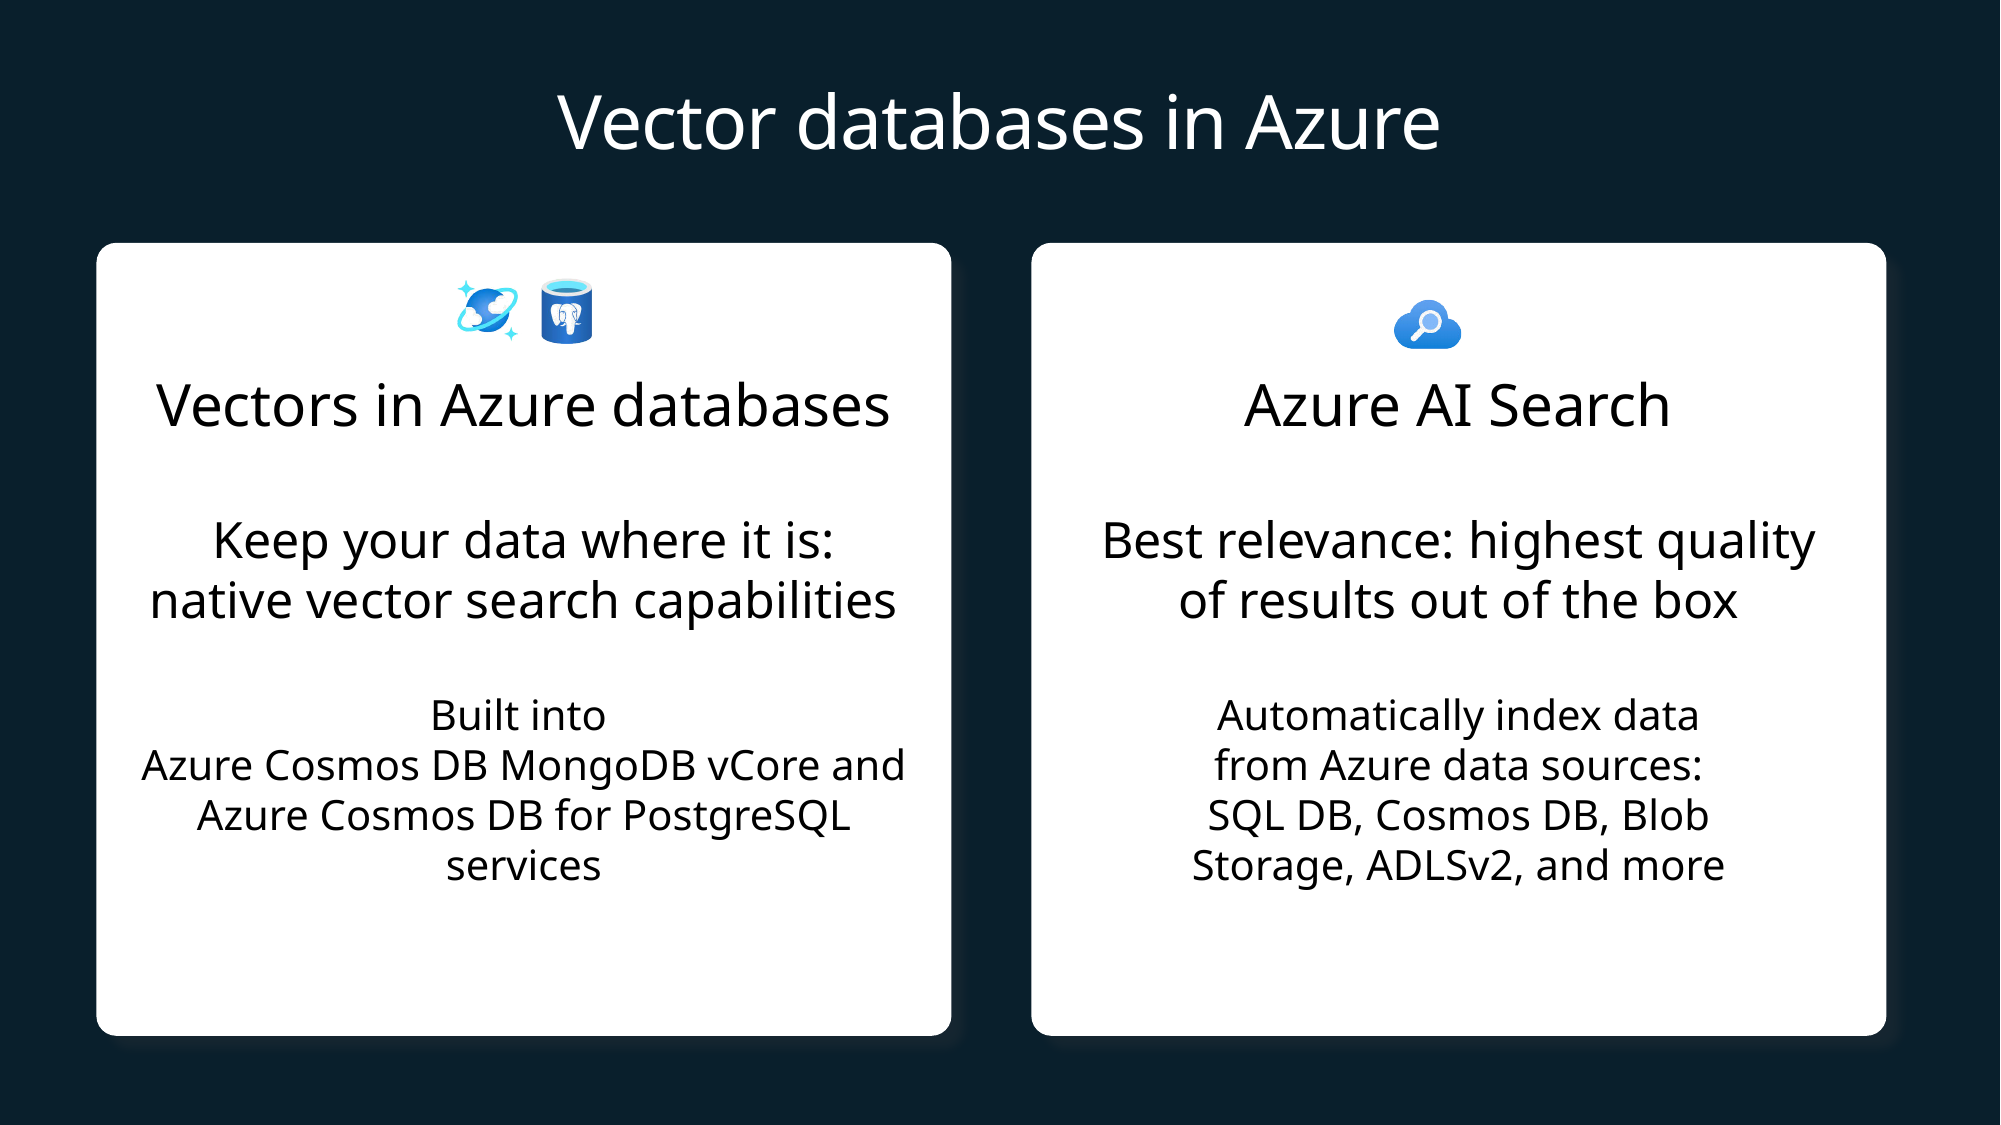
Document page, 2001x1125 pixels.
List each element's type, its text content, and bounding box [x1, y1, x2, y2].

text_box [1031, 242, 1887, 1037]
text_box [96, 242, 952, 1037]
title Vector databases in Azure [96, 75, 1904, 166]
